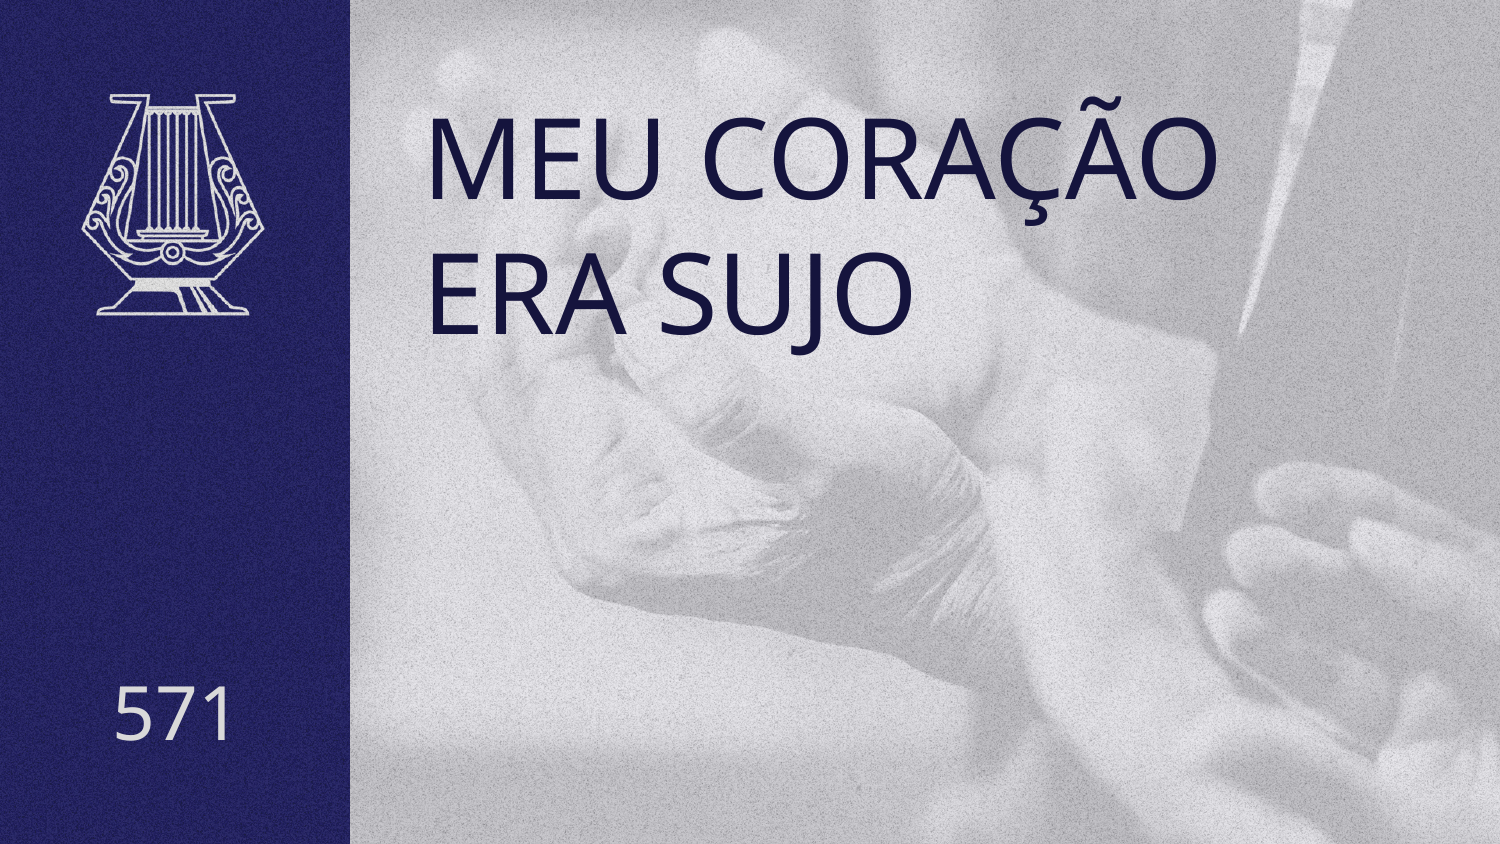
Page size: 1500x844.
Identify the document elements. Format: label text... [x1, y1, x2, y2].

list 571 [76, 658, 278, 765]
title MEU CORAÇÃO ERA SUJO [407, 79, 1447, 777]
picture [0, 0, 1500, 844]
